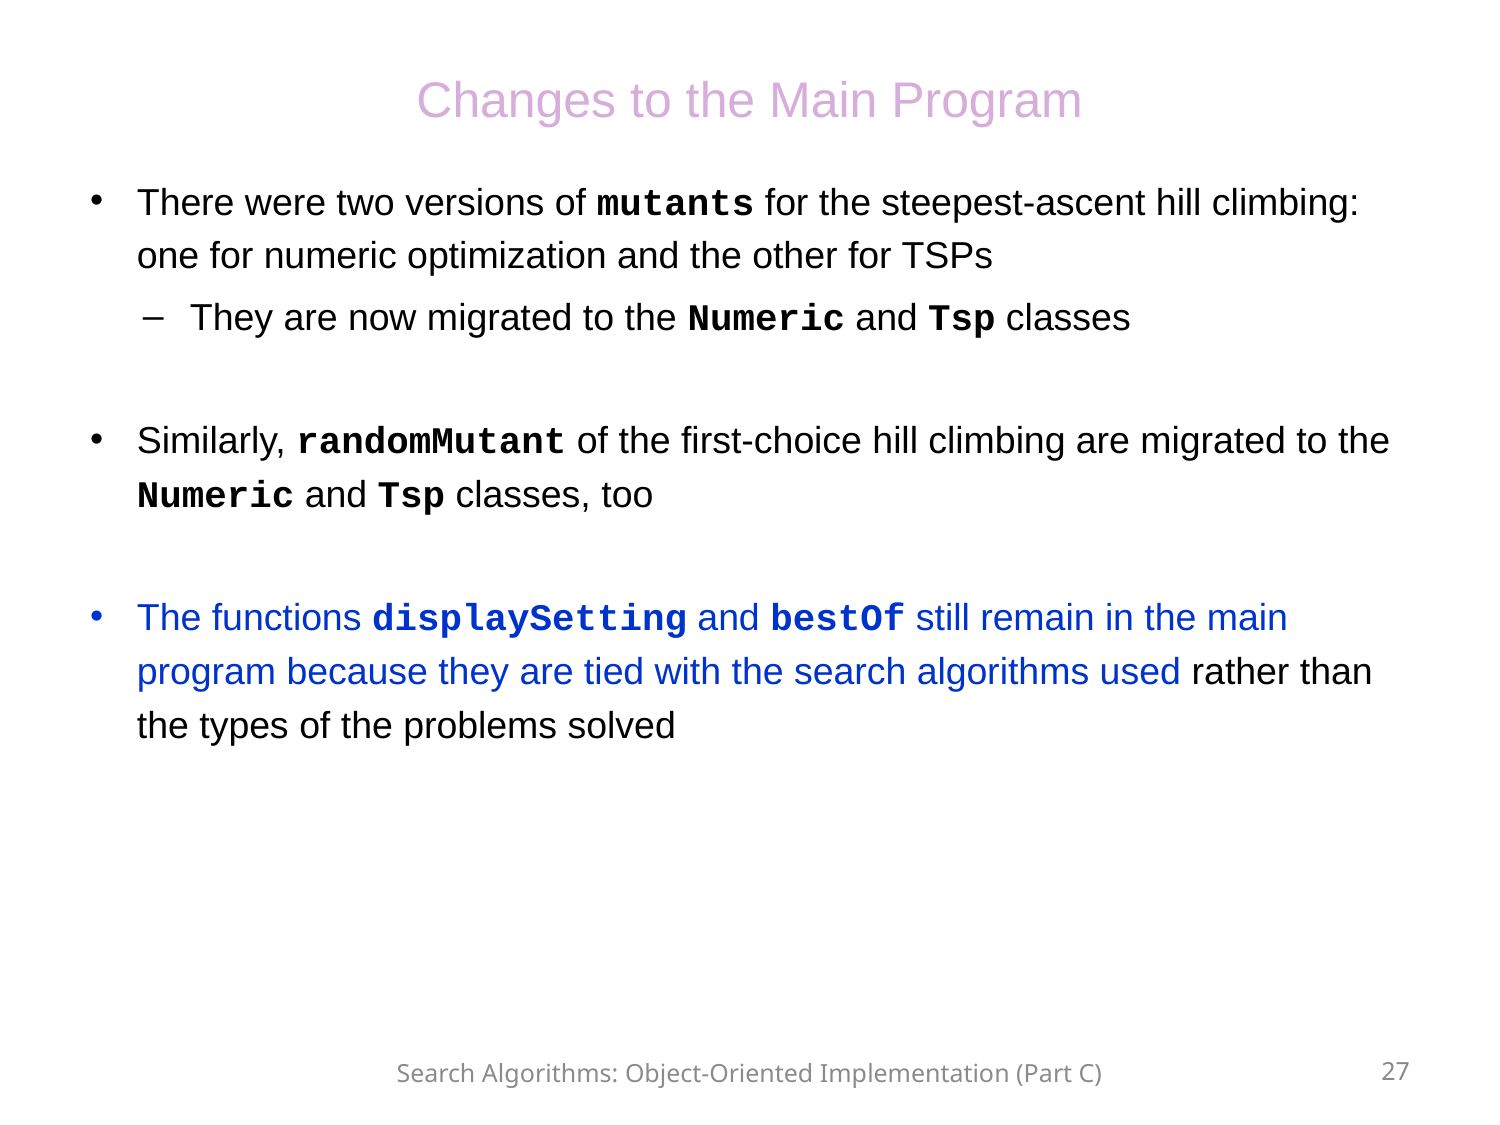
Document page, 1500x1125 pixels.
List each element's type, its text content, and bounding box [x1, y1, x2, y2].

list There were two versions of mutants for the steepest-ascent hill climbing: one for numeric optimization and the other for TSPs They are now migrated to the Numeric and Tsp classes Similarly, randomMutant of the first-choice hill climbing are migrated to the Numeric and Tsp classes, too The functions displaySetting and bestOf still remain in the main program because they are tied with the search algorithms used rather than the types of the problems solved [75, 160, 1425, 1024]
slide_number 27 [1246, 1042, 1425, 1103]
footer Search Algorithms: Object-Oriented Implementation (Part C) [336, 1042, 1164, 1103]
title Changes to the Main Program [75, 45, 1425, 149]
